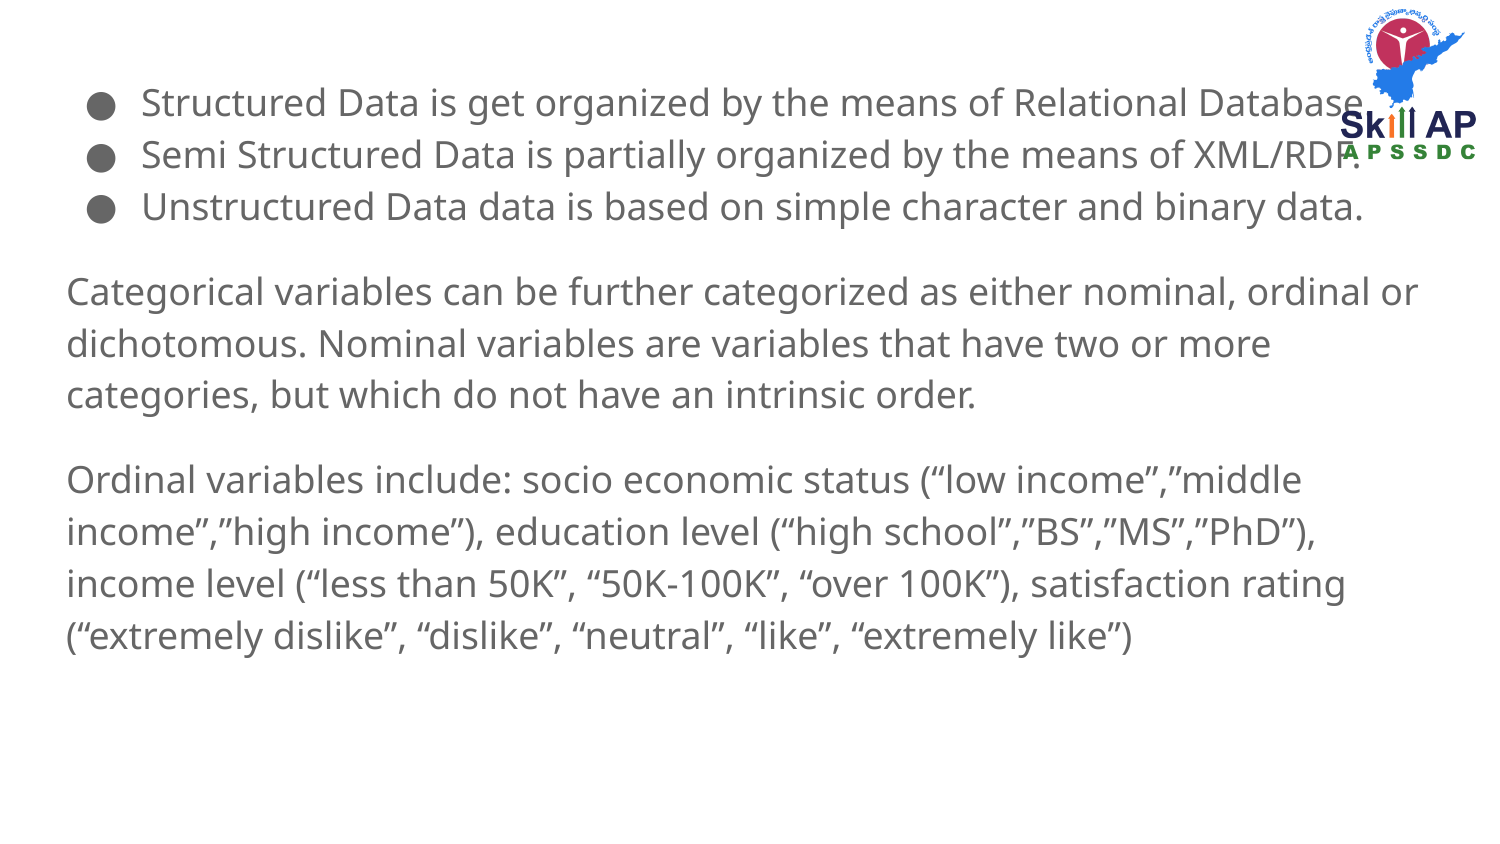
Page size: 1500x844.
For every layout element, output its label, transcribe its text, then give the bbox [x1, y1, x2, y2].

picture [1325, 3, 1489, 168]
list Structured Data is get organized by the means of Relational Database. Semi Structured Data is partially organized by the means of XML/RDF. Unstructured Data data is based on simple character and binary data. Categorical variables can be further categorized as either nominal, ordinal or dichotomous. Nominal variables are variables that have two or more categories, but which do not have an intrinsic order. Ordinal variables include: socio economic status (“low income”,”middle income”,”high income”), education level (“high school”,”BS”,”MS”,”PhD”), income level (“less than 50K”, “50K-100K”, “over 100K”), satisfaction rating (“extremely dislike”, “dislike”, “neutral”, “like”, “extremely like”) [51, 57, 1449, 750]
